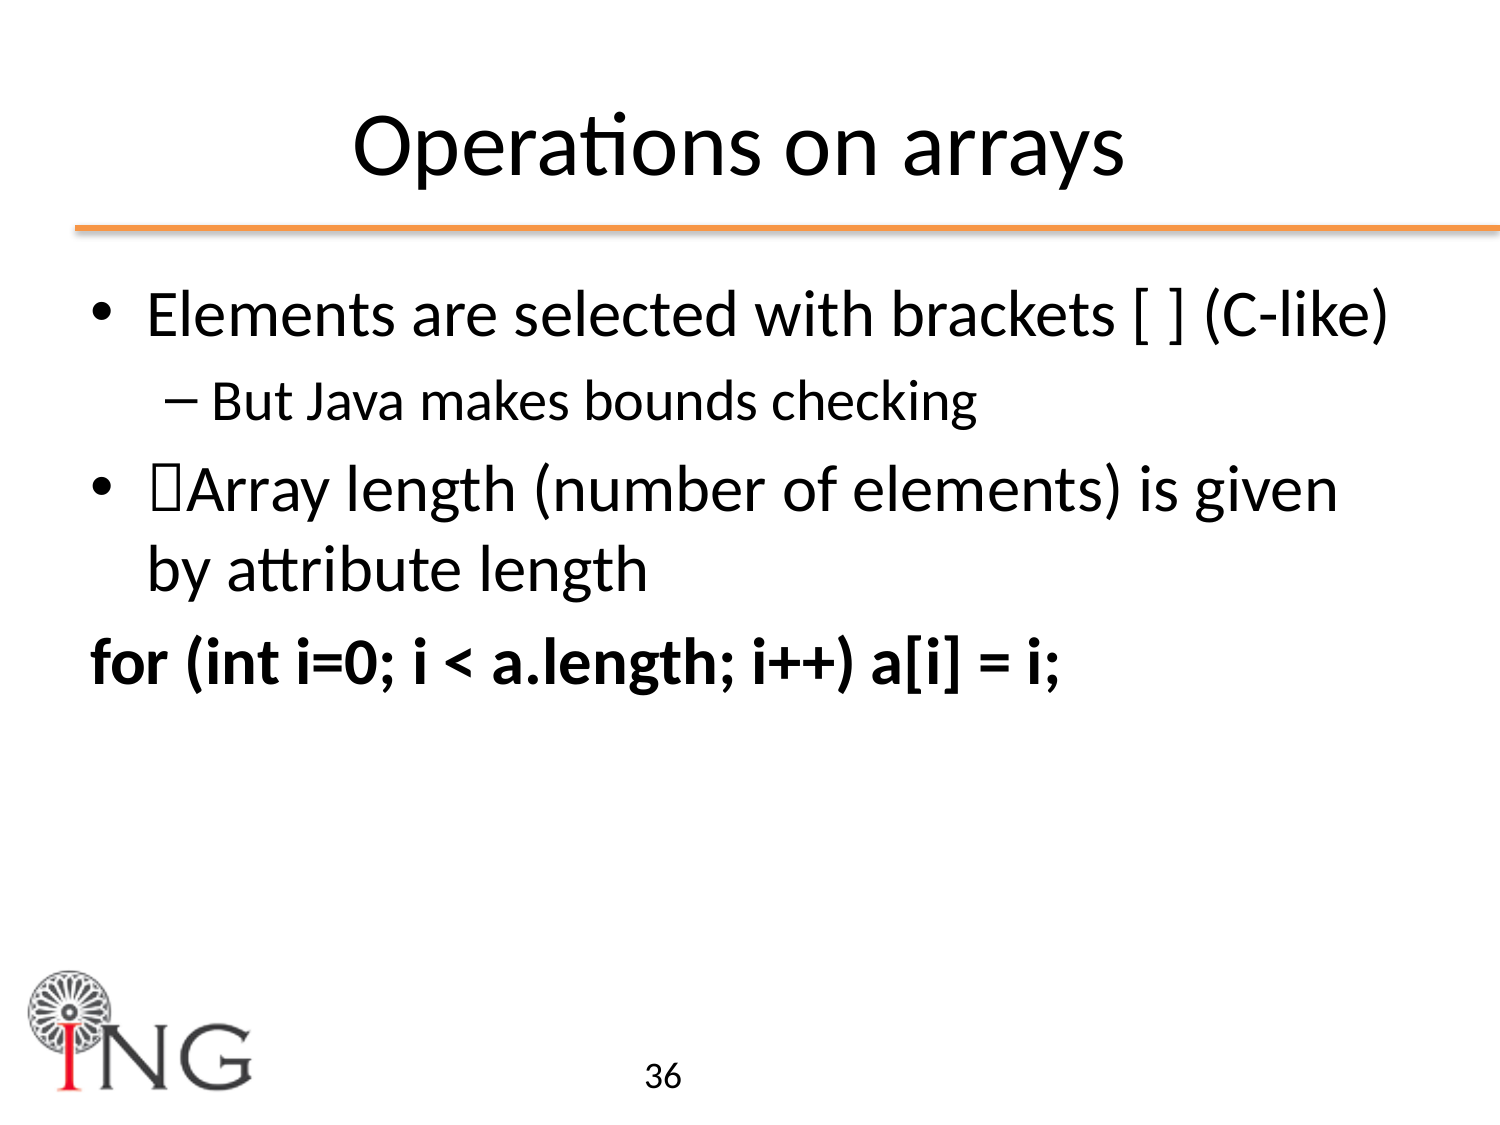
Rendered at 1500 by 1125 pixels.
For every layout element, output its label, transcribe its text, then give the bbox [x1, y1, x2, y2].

title Operations on arrays [75, 45, 1425, 233]
slide_number 36 [629, 1043, 1425, 1104]
list Elements are selected with brackets [ ] (C-like) But Java makes bounds checking 􏰀Array length (number of elements) is given by attribute length for (int i=0; i < a.length; i++) a[i] = i; [75, 262, 1425, 1005]
picture [3, 948, 281, 1124]
